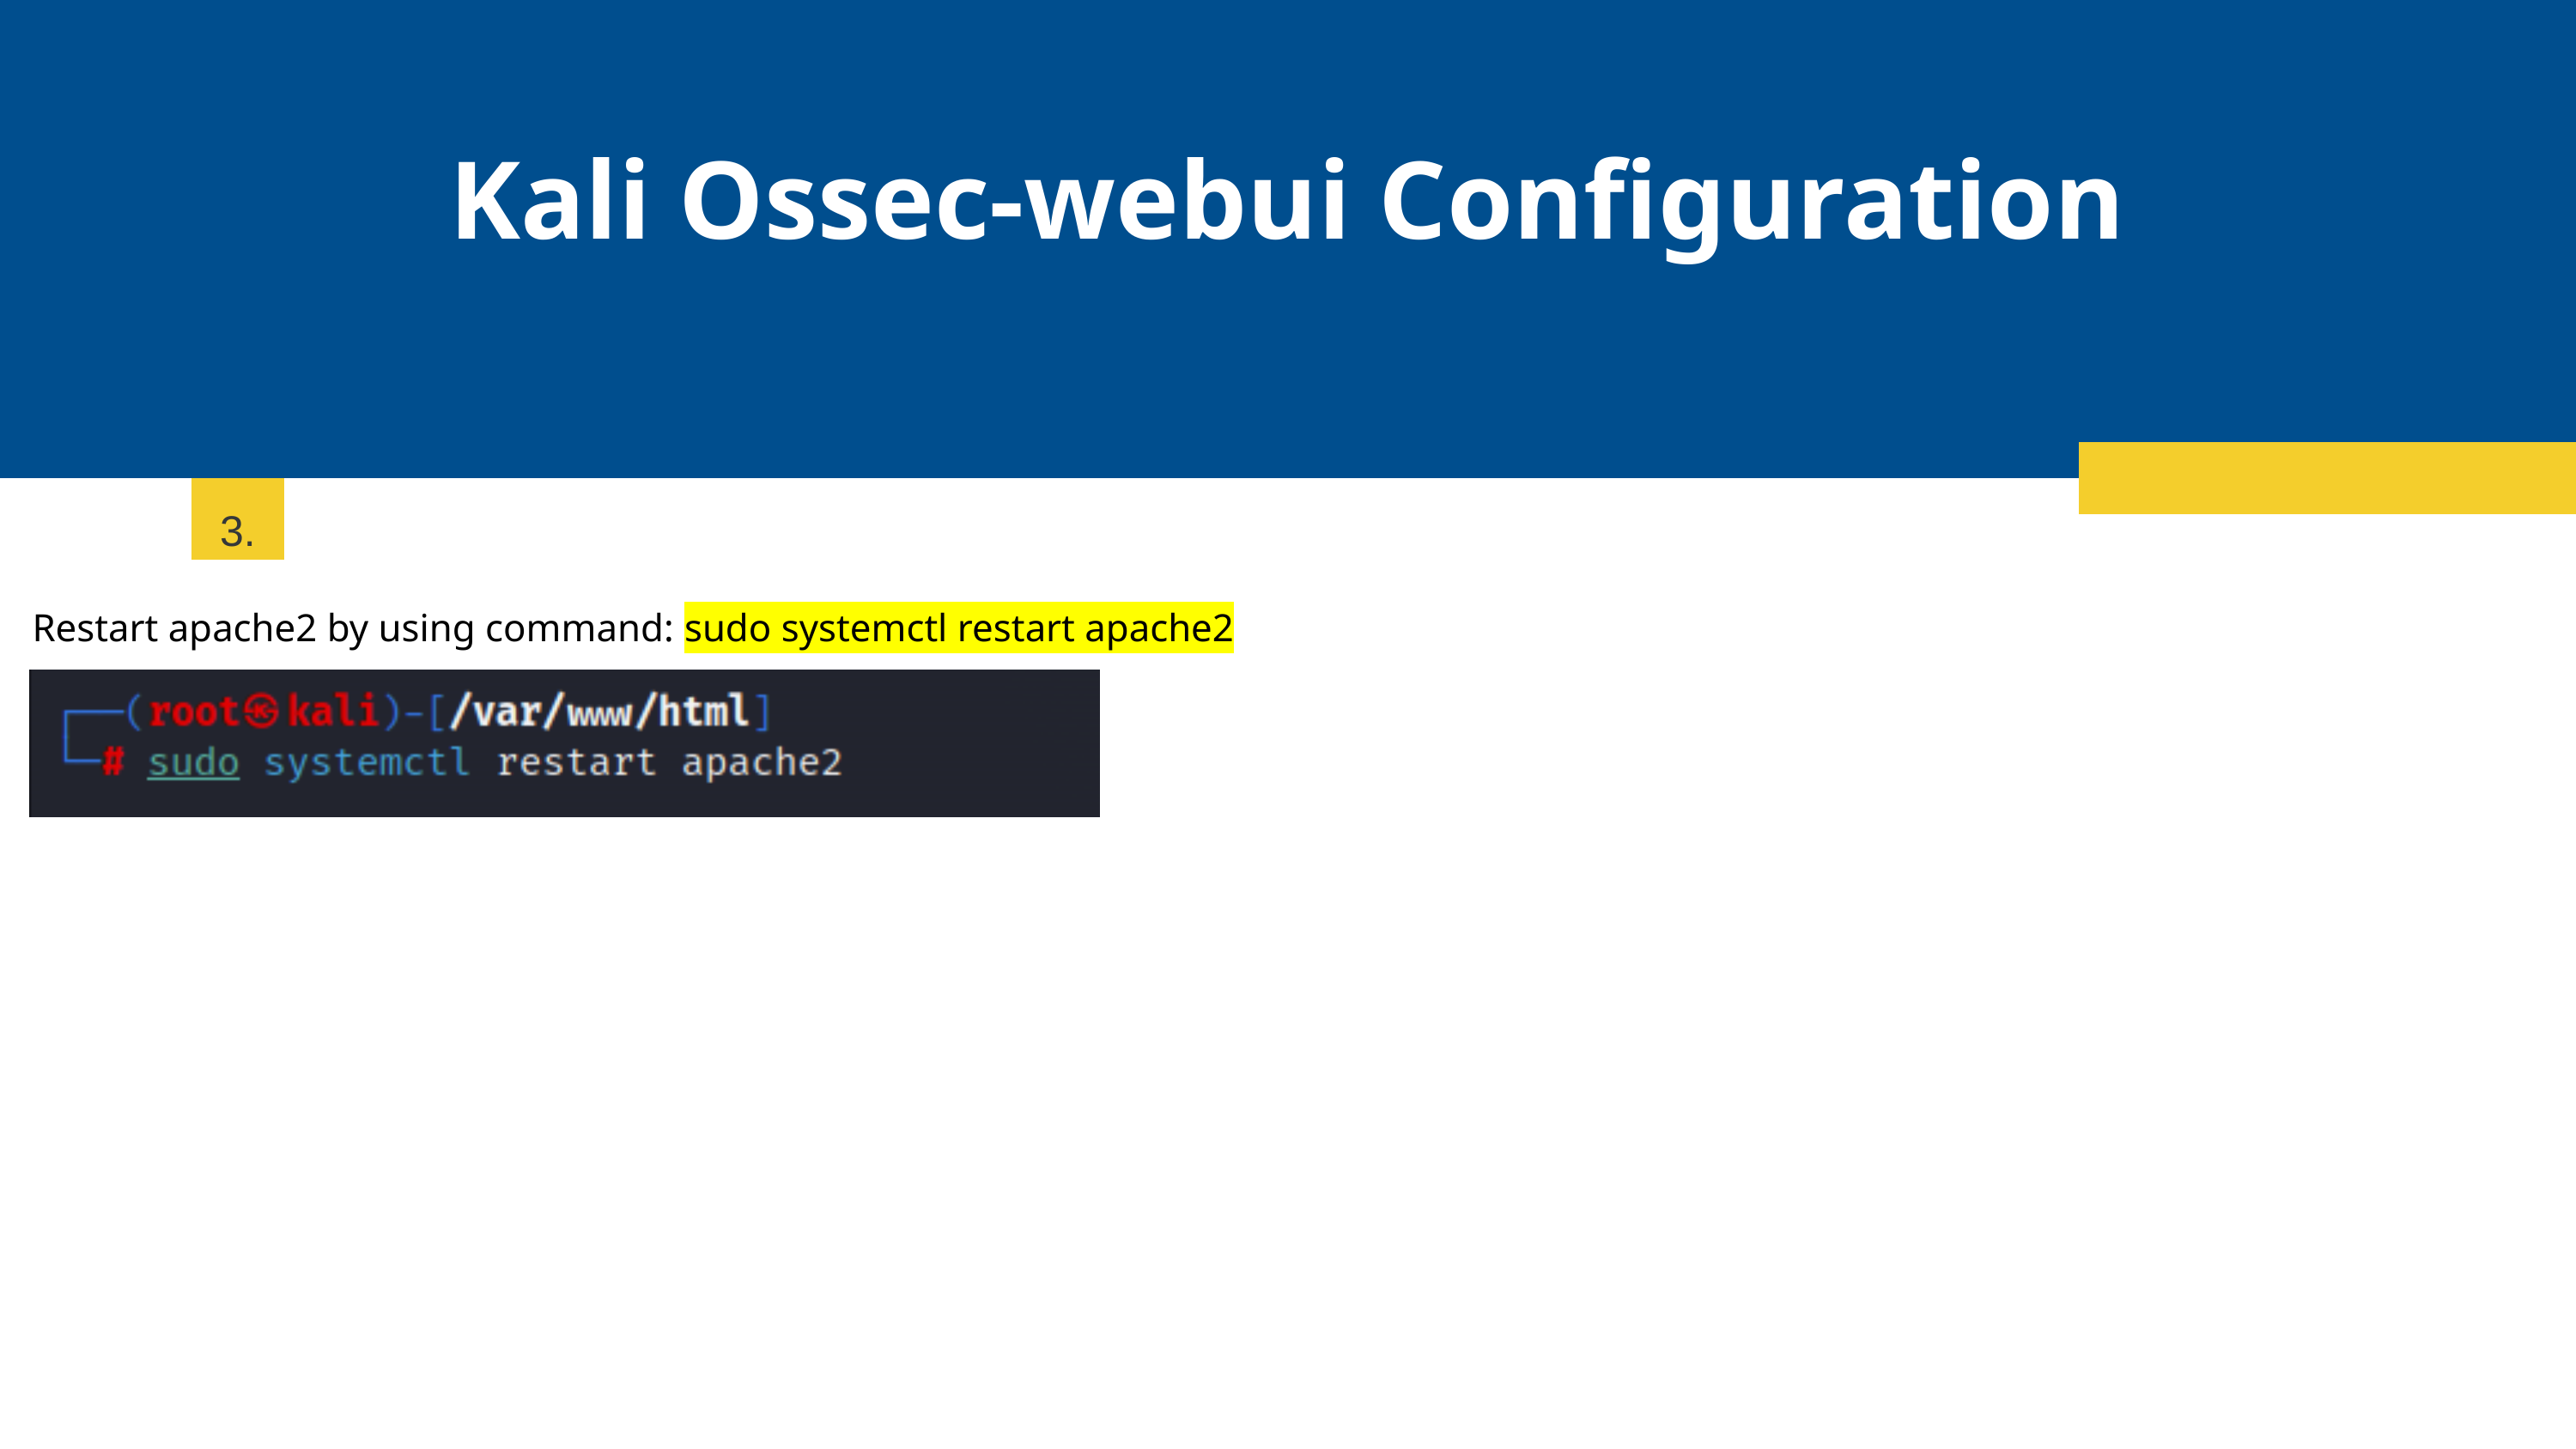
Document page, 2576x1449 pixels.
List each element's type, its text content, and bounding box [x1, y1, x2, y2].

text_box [191, 477, 285, 561]
picture [29, 669, 1101, 817]
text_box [2078, 415, 2576, 877]
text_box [0, 0, 2576, 479]
text_box Restart apache2 by using command: sudo systemctl restart apache2 [32, 586, 1288, 650]
